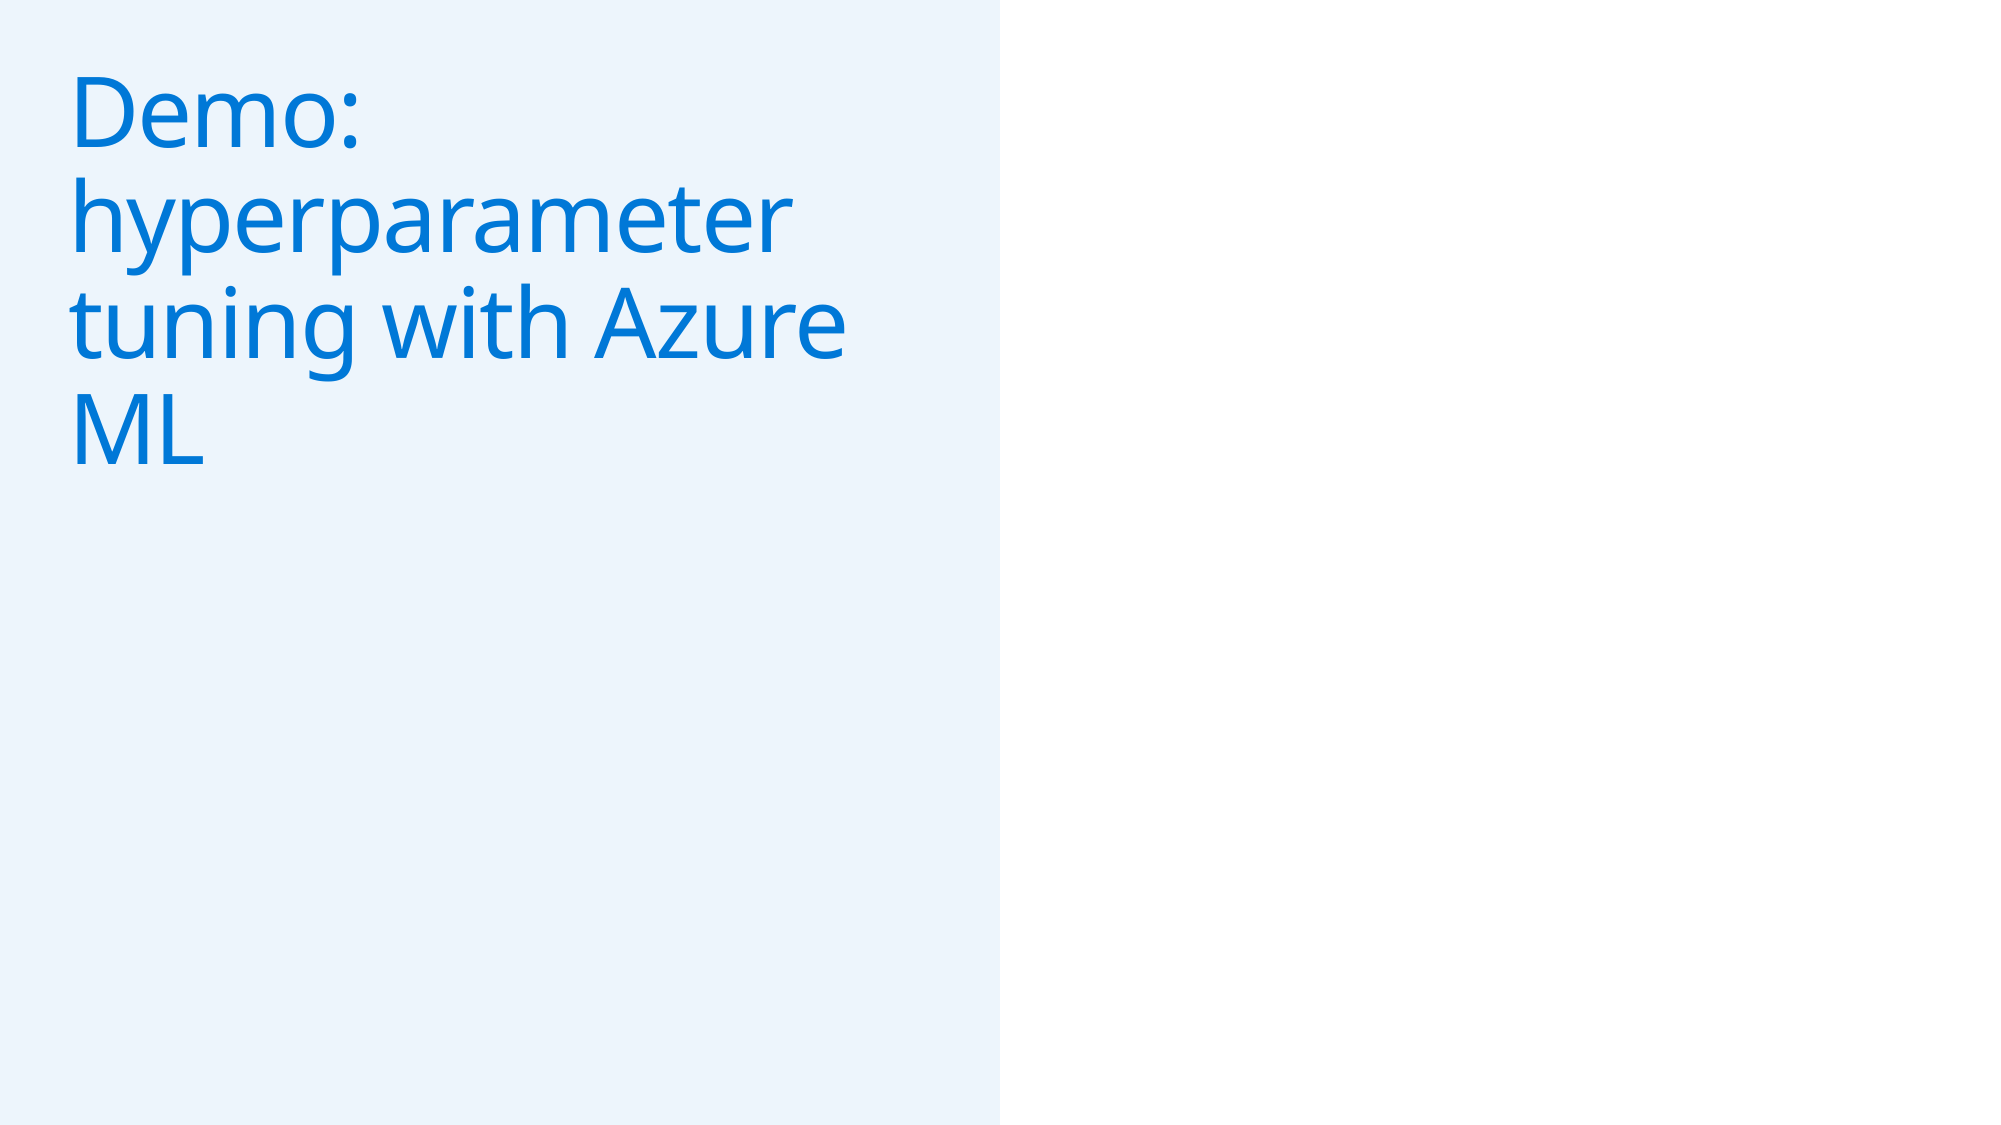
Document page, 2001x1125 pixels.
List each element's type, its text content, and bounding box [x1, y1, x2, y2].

title Demo: hyperparameter tuning with Azure ML [44, 47, 964, 196]
